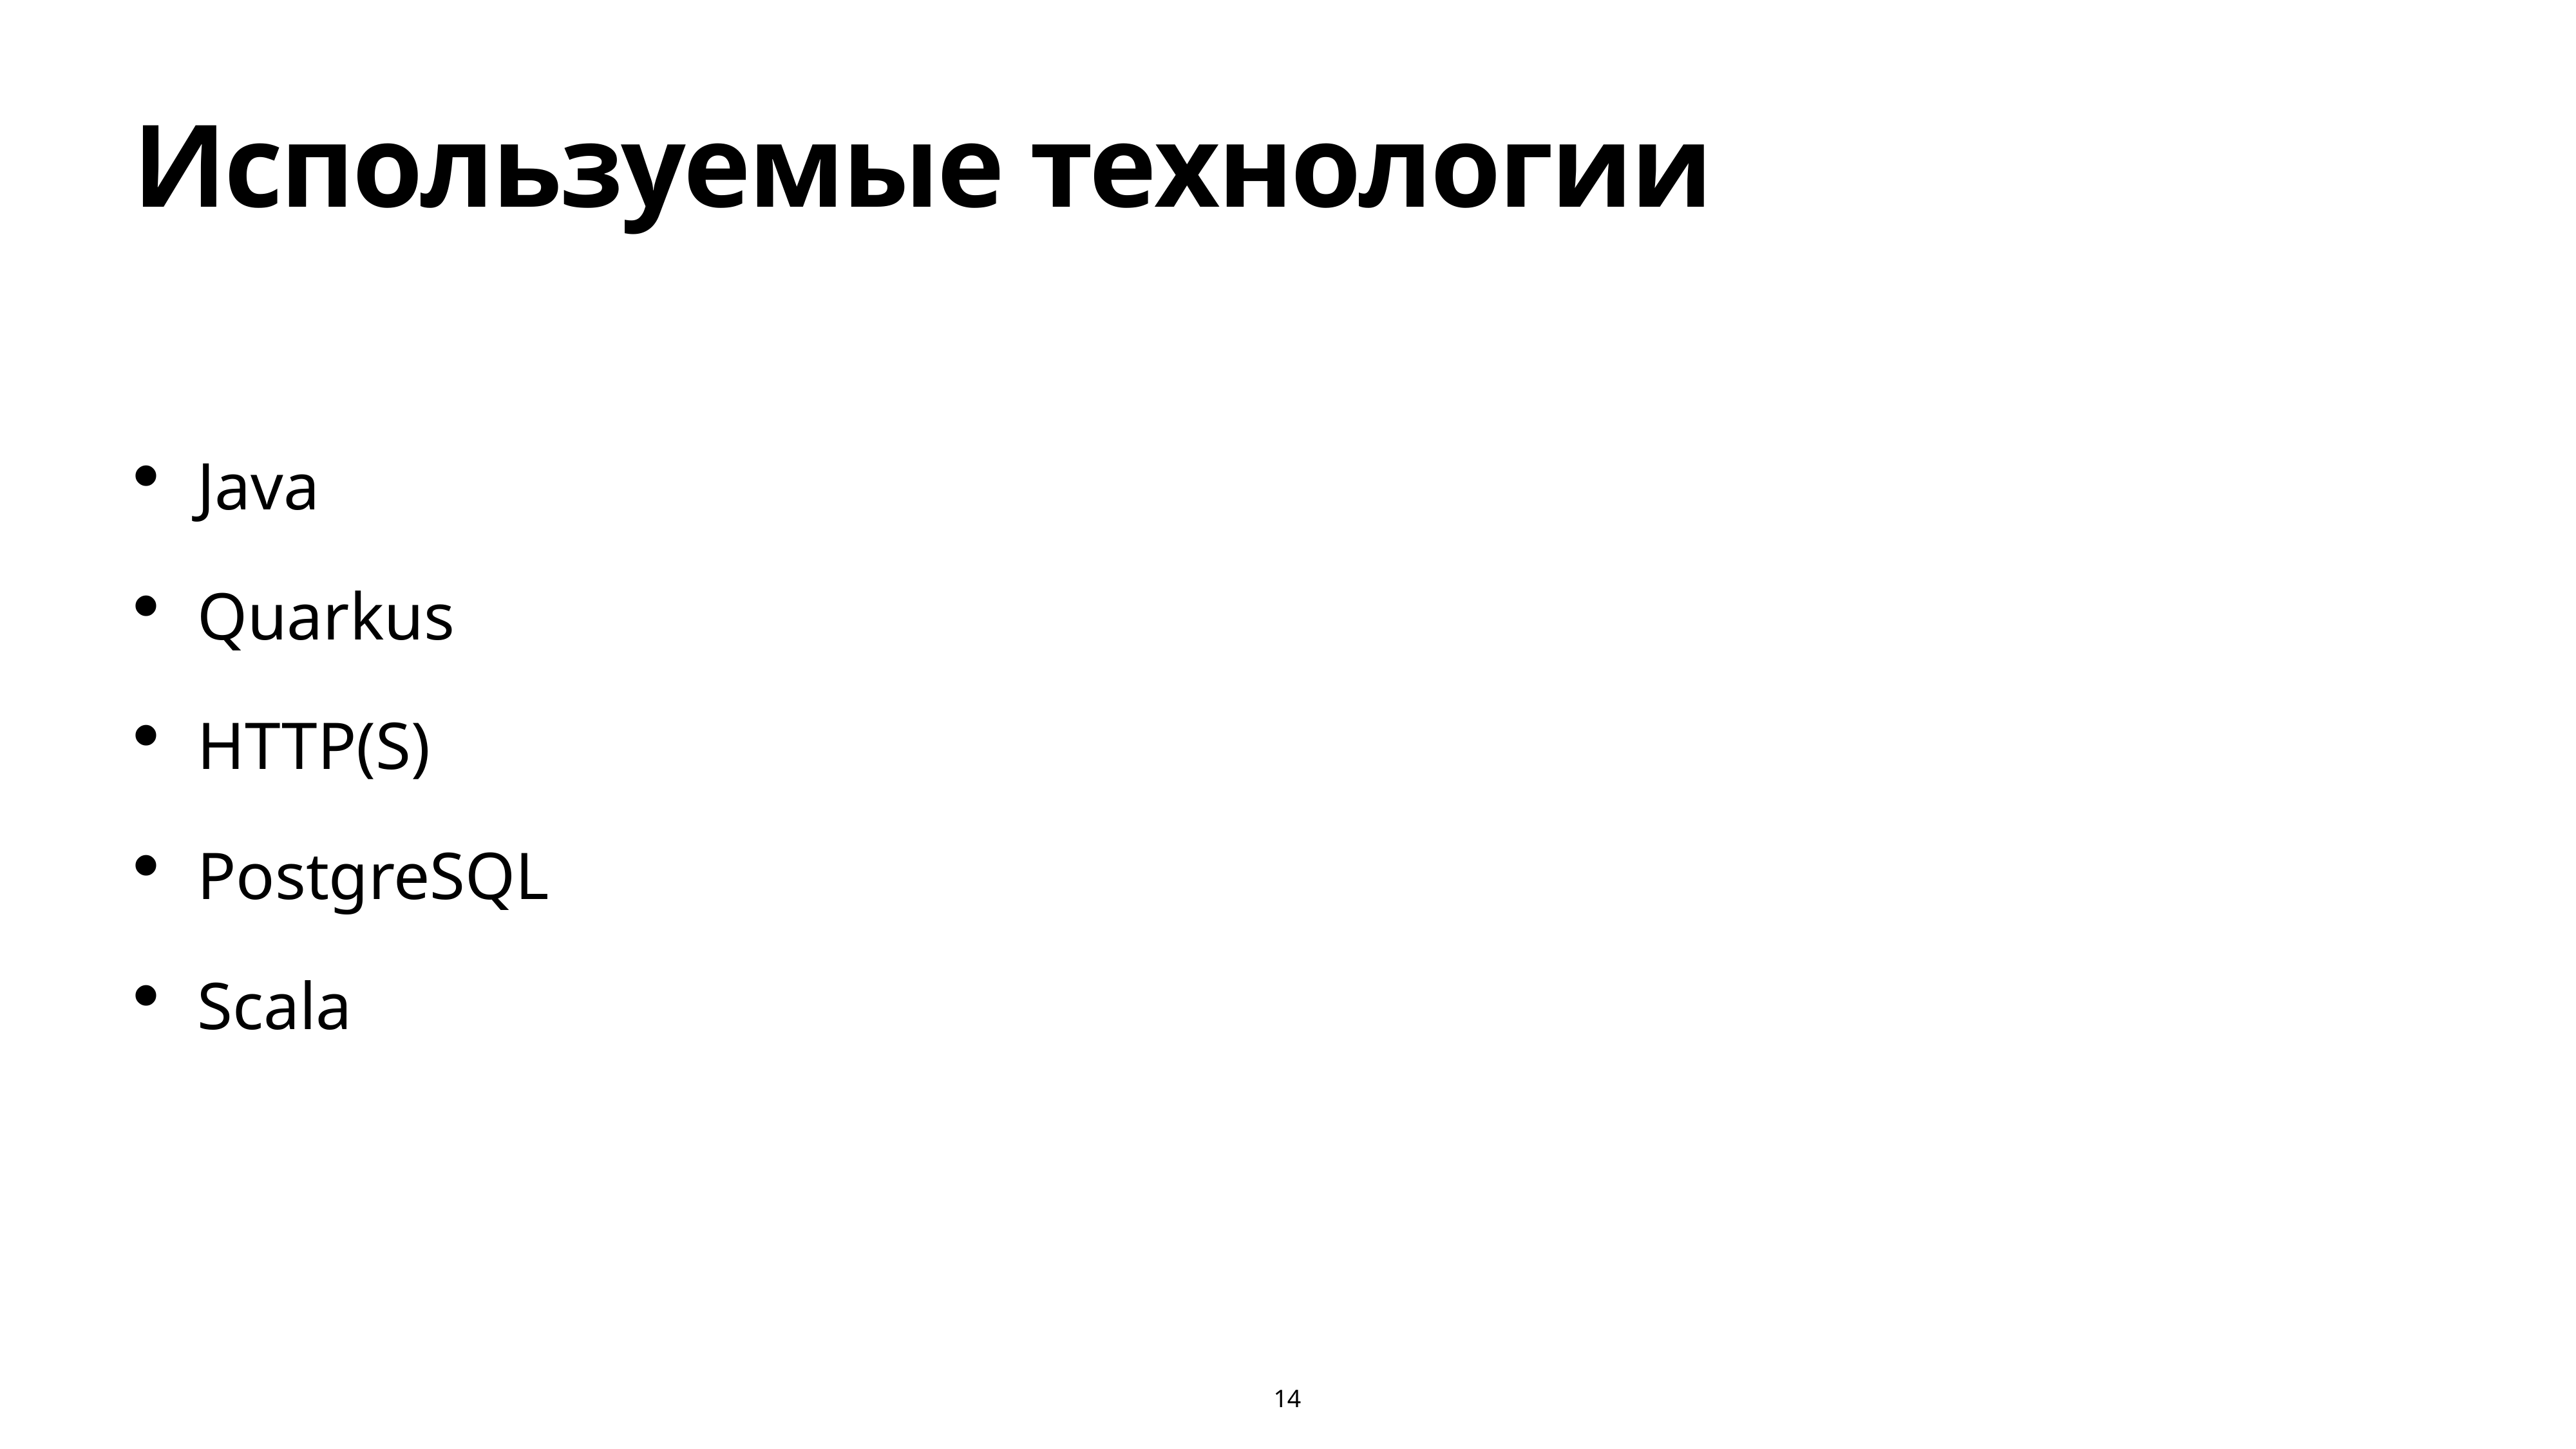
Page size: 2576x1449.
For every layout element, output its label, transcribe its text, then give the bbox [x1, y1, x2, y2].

slide_number 14 [1267, 1381, 1307, 1422]
list Java Quarkus HTTP(S) PostgreSQL Scala [127, 448, 2449, 1321]
title Используемые технологии [127, 113, 2449, 266]
